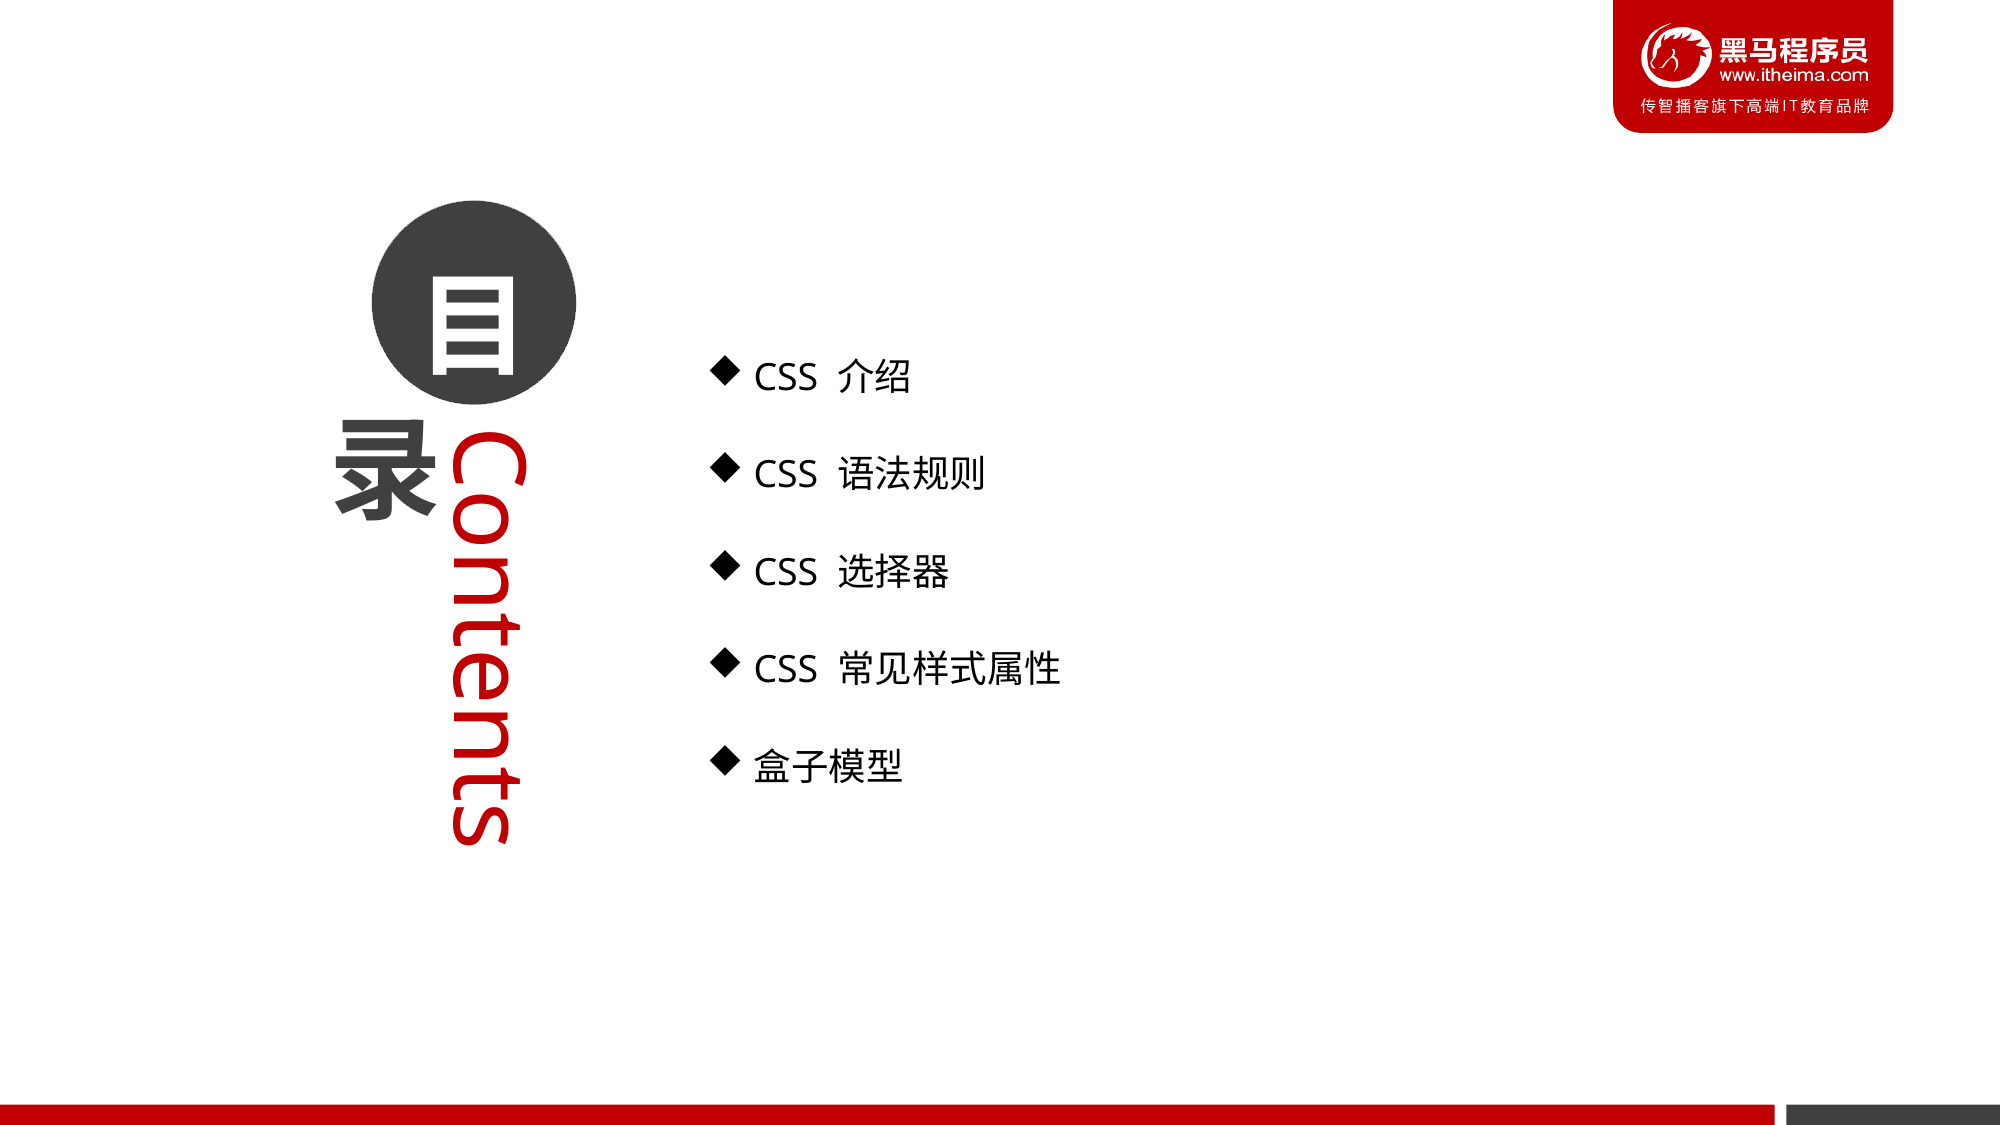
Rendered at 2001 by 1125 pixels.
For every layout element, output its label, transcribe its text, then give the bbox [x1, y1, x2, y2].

list CSS 介绍 CSS 语法规则 CSS 选择器 CSS 常见样式属性 盒子模型 [691, 300, 1346, 825]
picture [1616, 11, 1894, 125]
